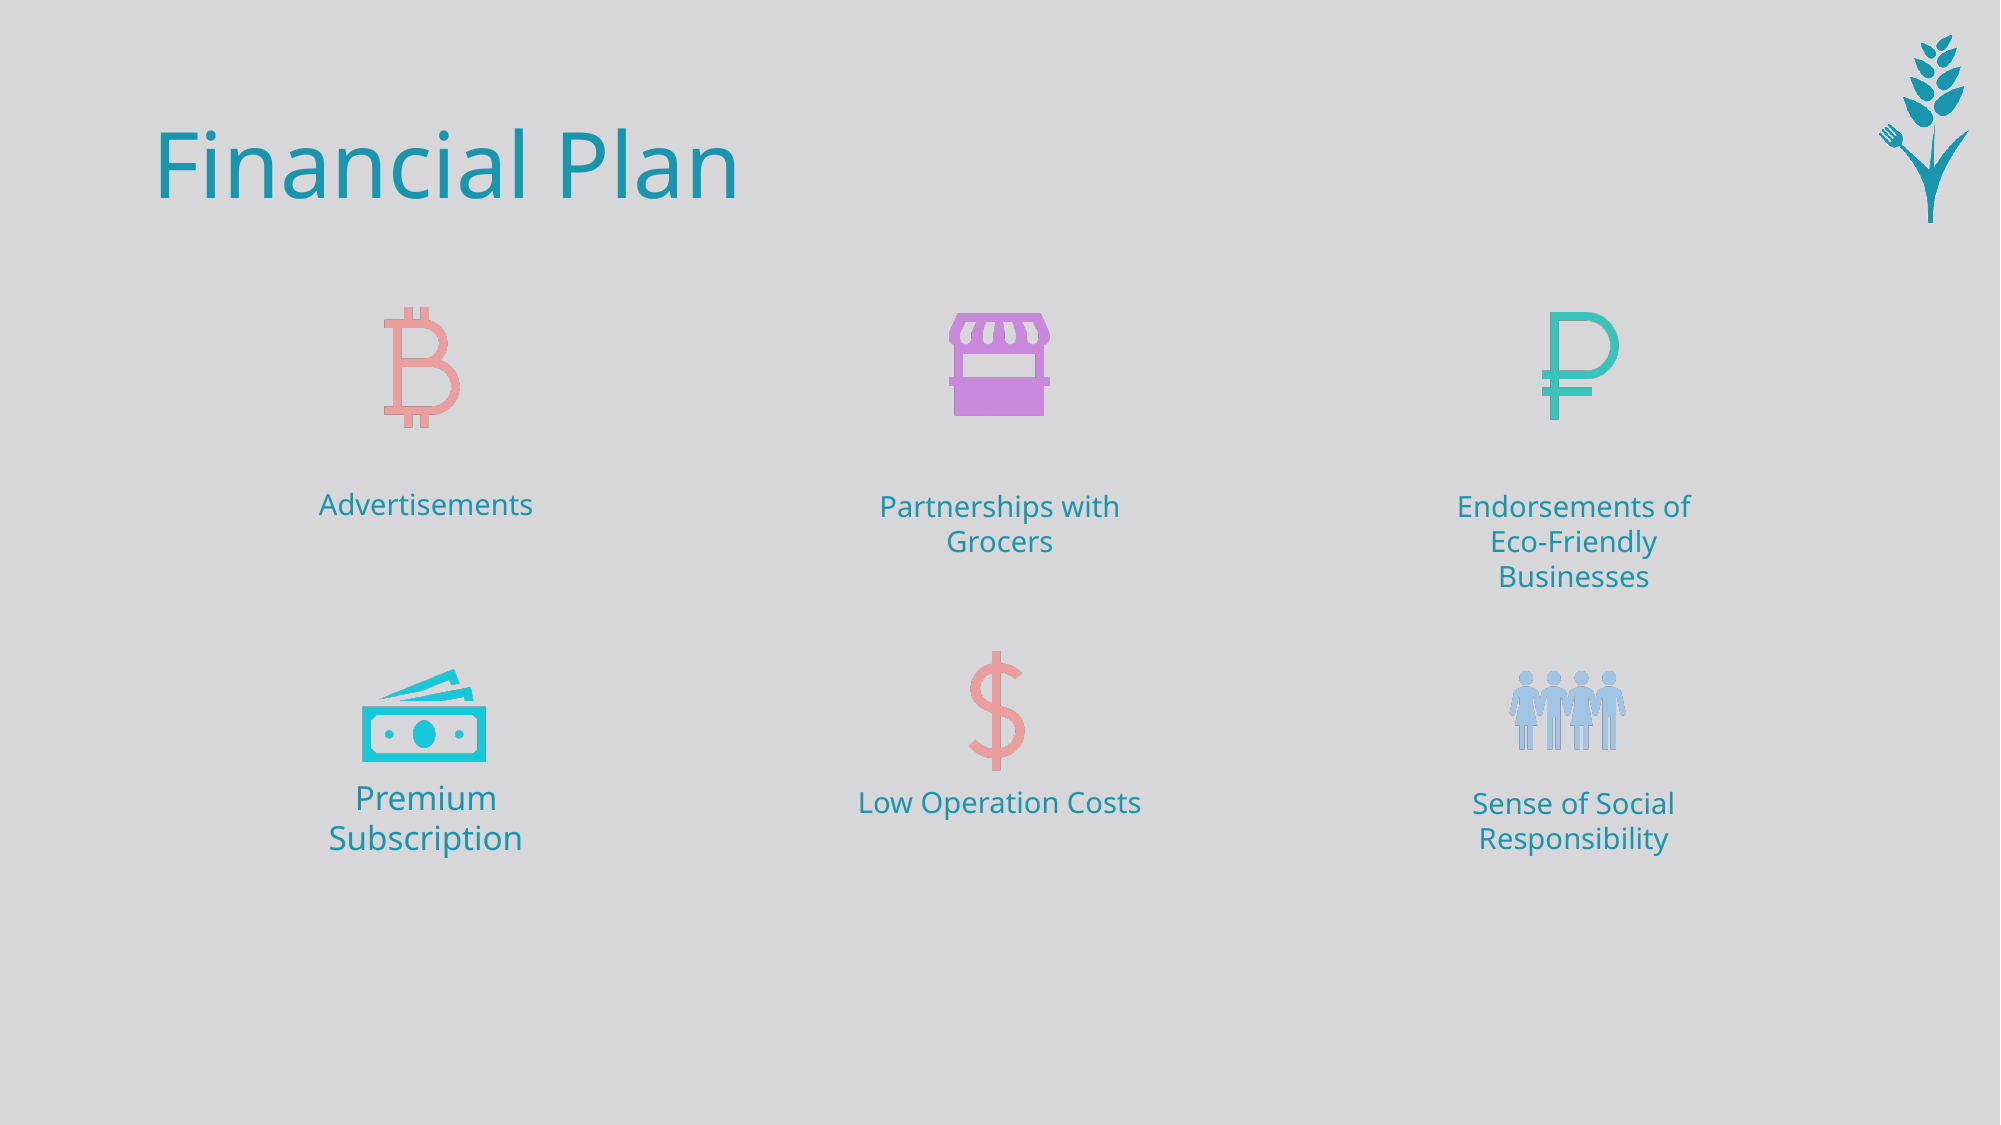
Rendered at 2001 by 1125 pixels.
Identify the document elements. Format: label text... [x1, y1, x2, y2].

picture [1868, 17, 1981, 235]
title Financial Plan [137, 59, 1863, 278]
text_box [278, 298, 1722, 944]
